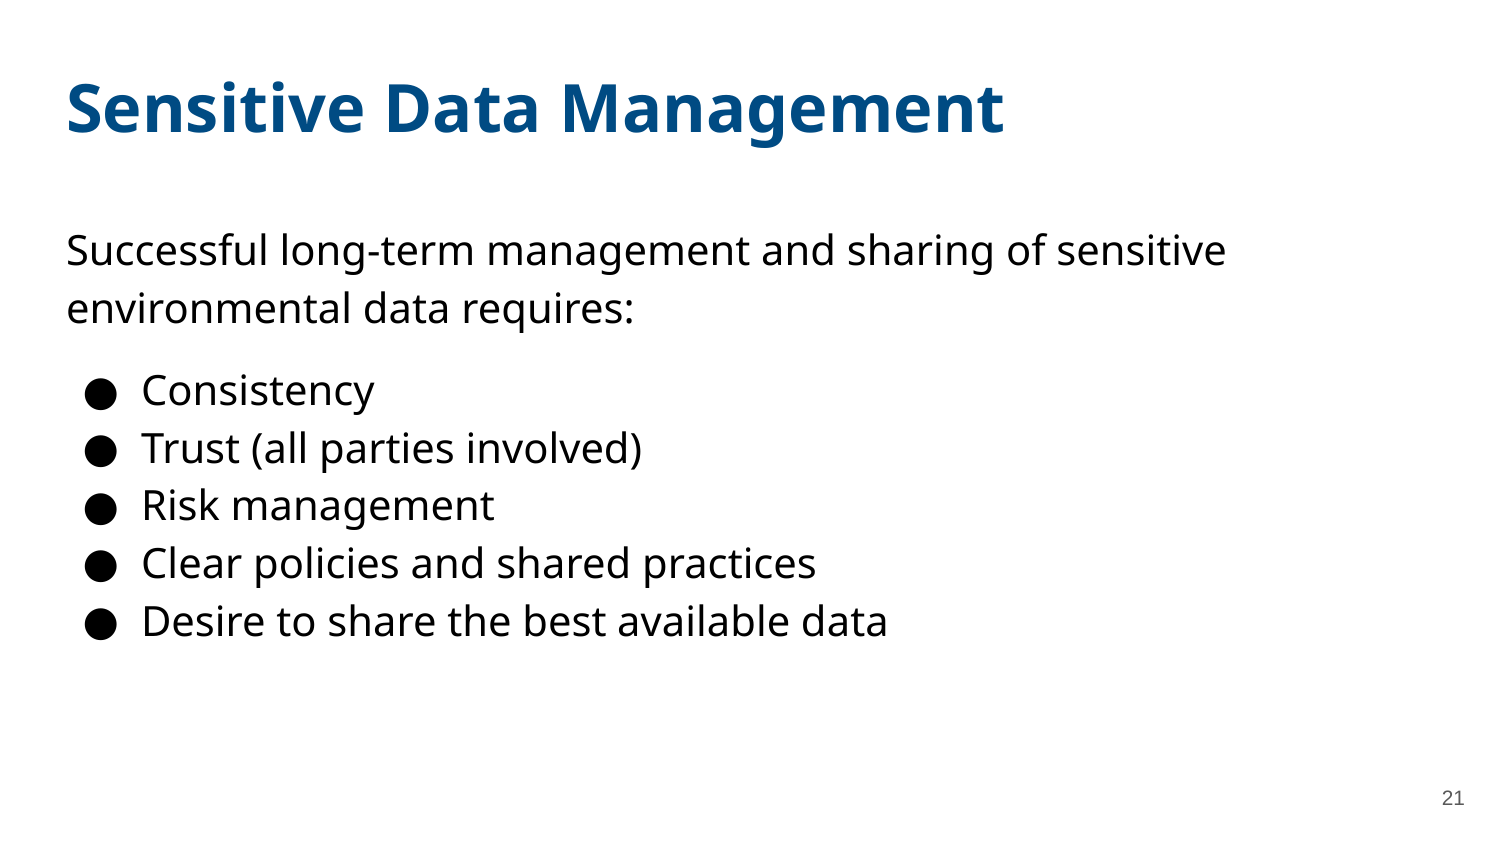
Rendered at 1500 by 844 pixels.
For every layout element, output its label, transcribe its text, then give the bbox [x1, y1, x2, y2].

text_box Sensitive Data Management [51, 59, 1449, 154]
slide_number ‹#› [1389, 764, 1480, 830]
text_box Successful long-term management and sharing of sensitive environmental data requires: Consistency Trust (all parties involved) Risk management Clear policies and shared practices Desire to share the best available data [51, 201, 1394, 660]
